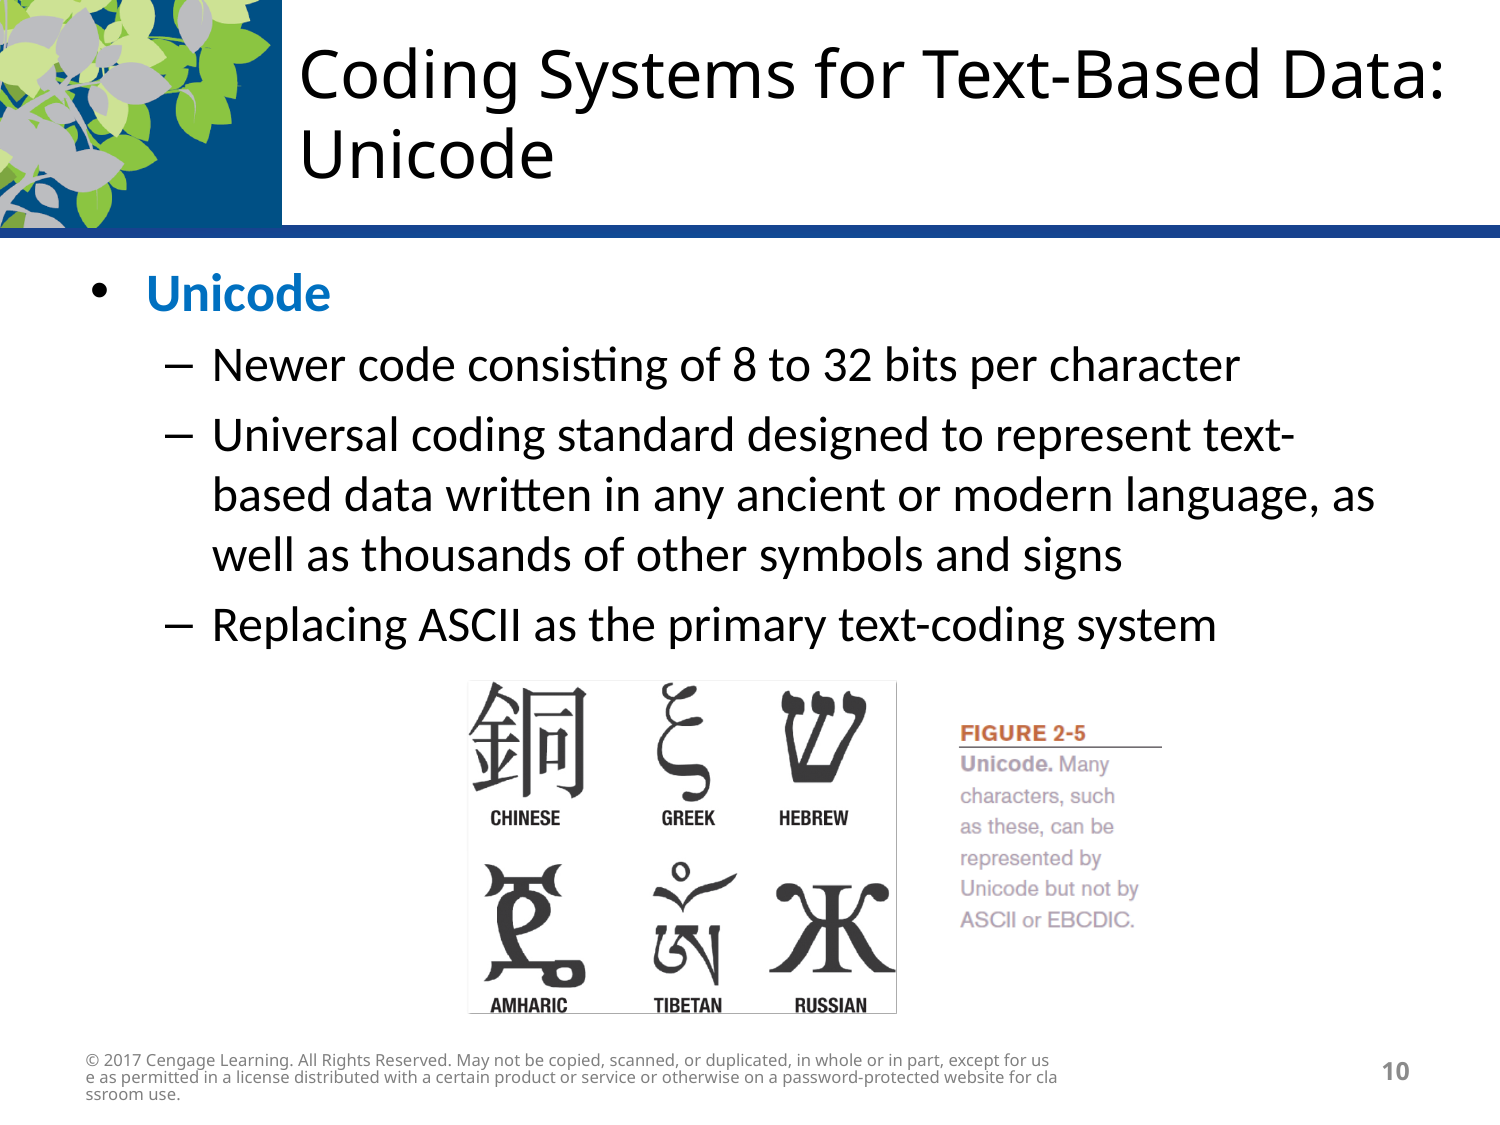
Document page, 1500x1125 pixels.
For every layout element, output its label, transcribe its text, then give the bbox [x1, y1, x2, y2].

title Coding Systems for Text-Based Data: Unicode [283, 44, 1483, 179]
picture [950, 715, 1162, 941]
footer © 2017 Cengage Learning. All Rights Reserved. May not be copied, scanned, or duplicated, in whole or in part, except for use as permitted in a license distributed with a certain product or service or otherwise on a password-protected website for classroom use. [70, 1042, 1074, 1103]
slide_number 10 [1074, 1042, 1425, 1103]
list Unicode Newer code consisting of 8 to 32 bits per character Universal coding standard designed to represent text-based data written in any ancient or modern language, as well as thousands of other symbols and signs Replacing ASCII as the primary text-coding system [74, 249, 1426, 1006]
picture [466, 680, 897, 1014]
picture [0, 0, 1500, 238]
